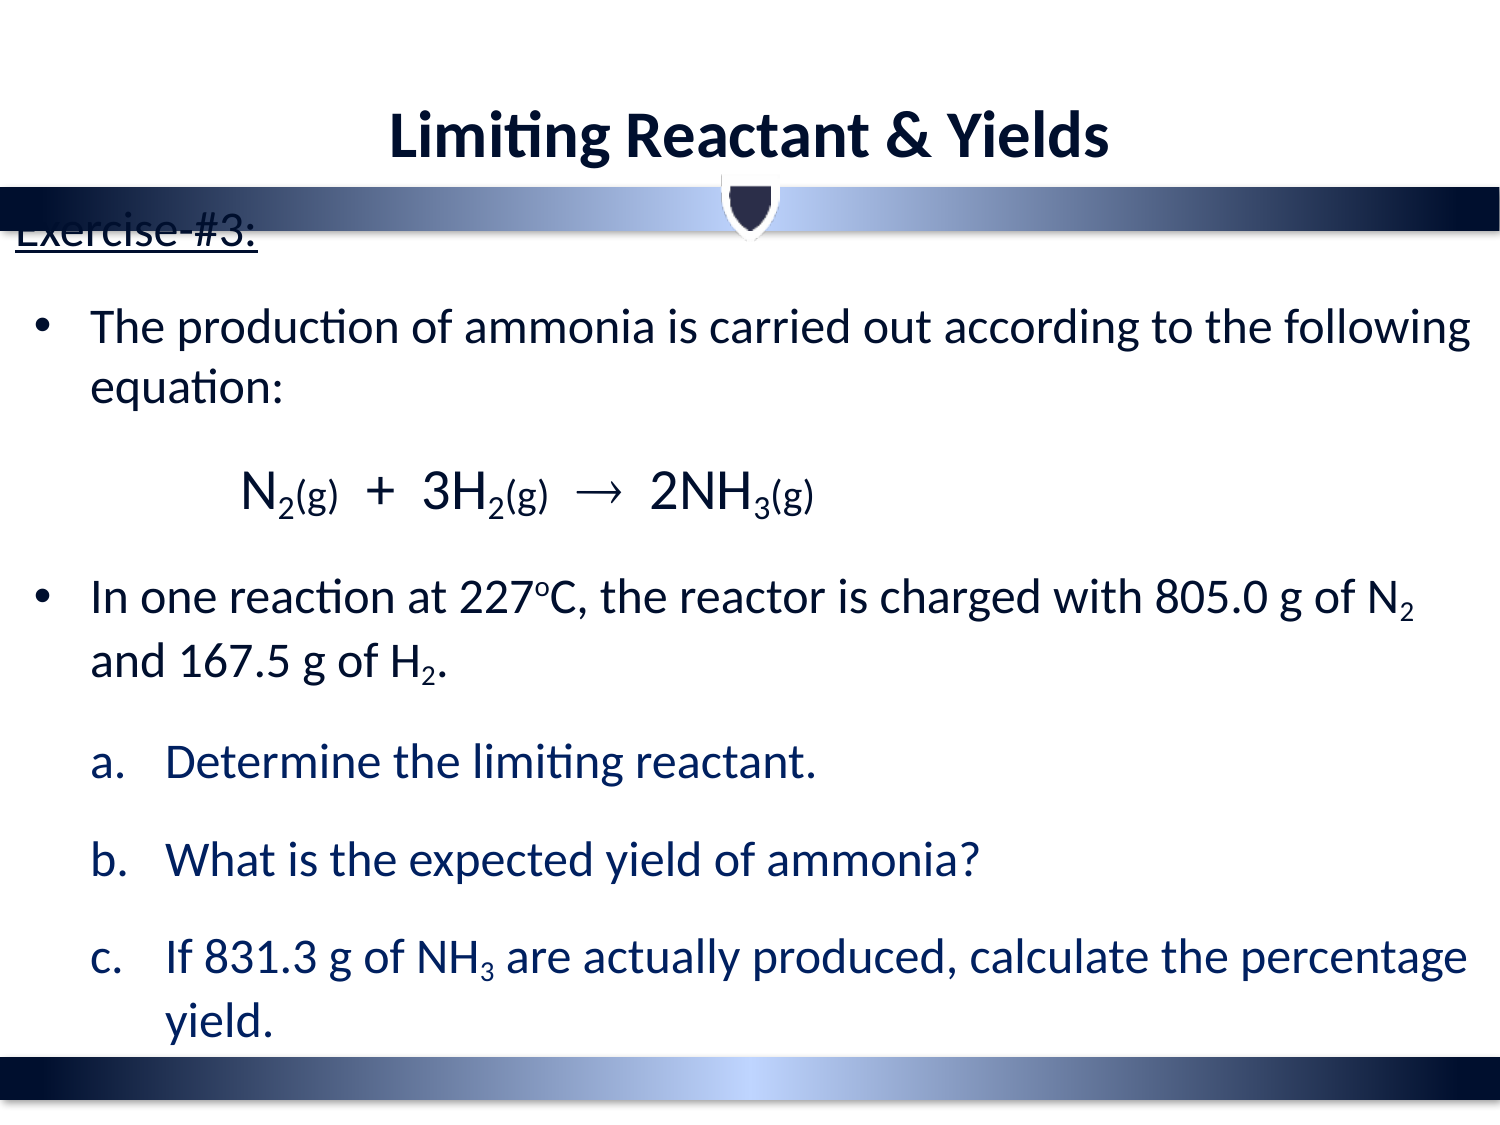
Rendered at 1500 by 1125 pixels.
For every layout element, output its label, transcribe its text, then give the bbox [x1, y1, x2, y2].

title Limiting Reactant & Yields [112, 62, 1388, 189]
list Exercise-#3: The production of ammonia is carried out according to the following equation: N2(g) + 3H2(g)  2NH3(g) In one reaction at 227oC, the reactor is charged with 805.0 g of N2 and 167.5 g of H2. Determine the limiting reactant. What is the expected yield of ammonia? If 831.3 g of NH3 are actually produced, calculate the percentage yield. (Answer: (a) H2; (b) 943.3 g NH3; (b) Percent yield = 88.13%) [0, 189, 1500, 1014]
